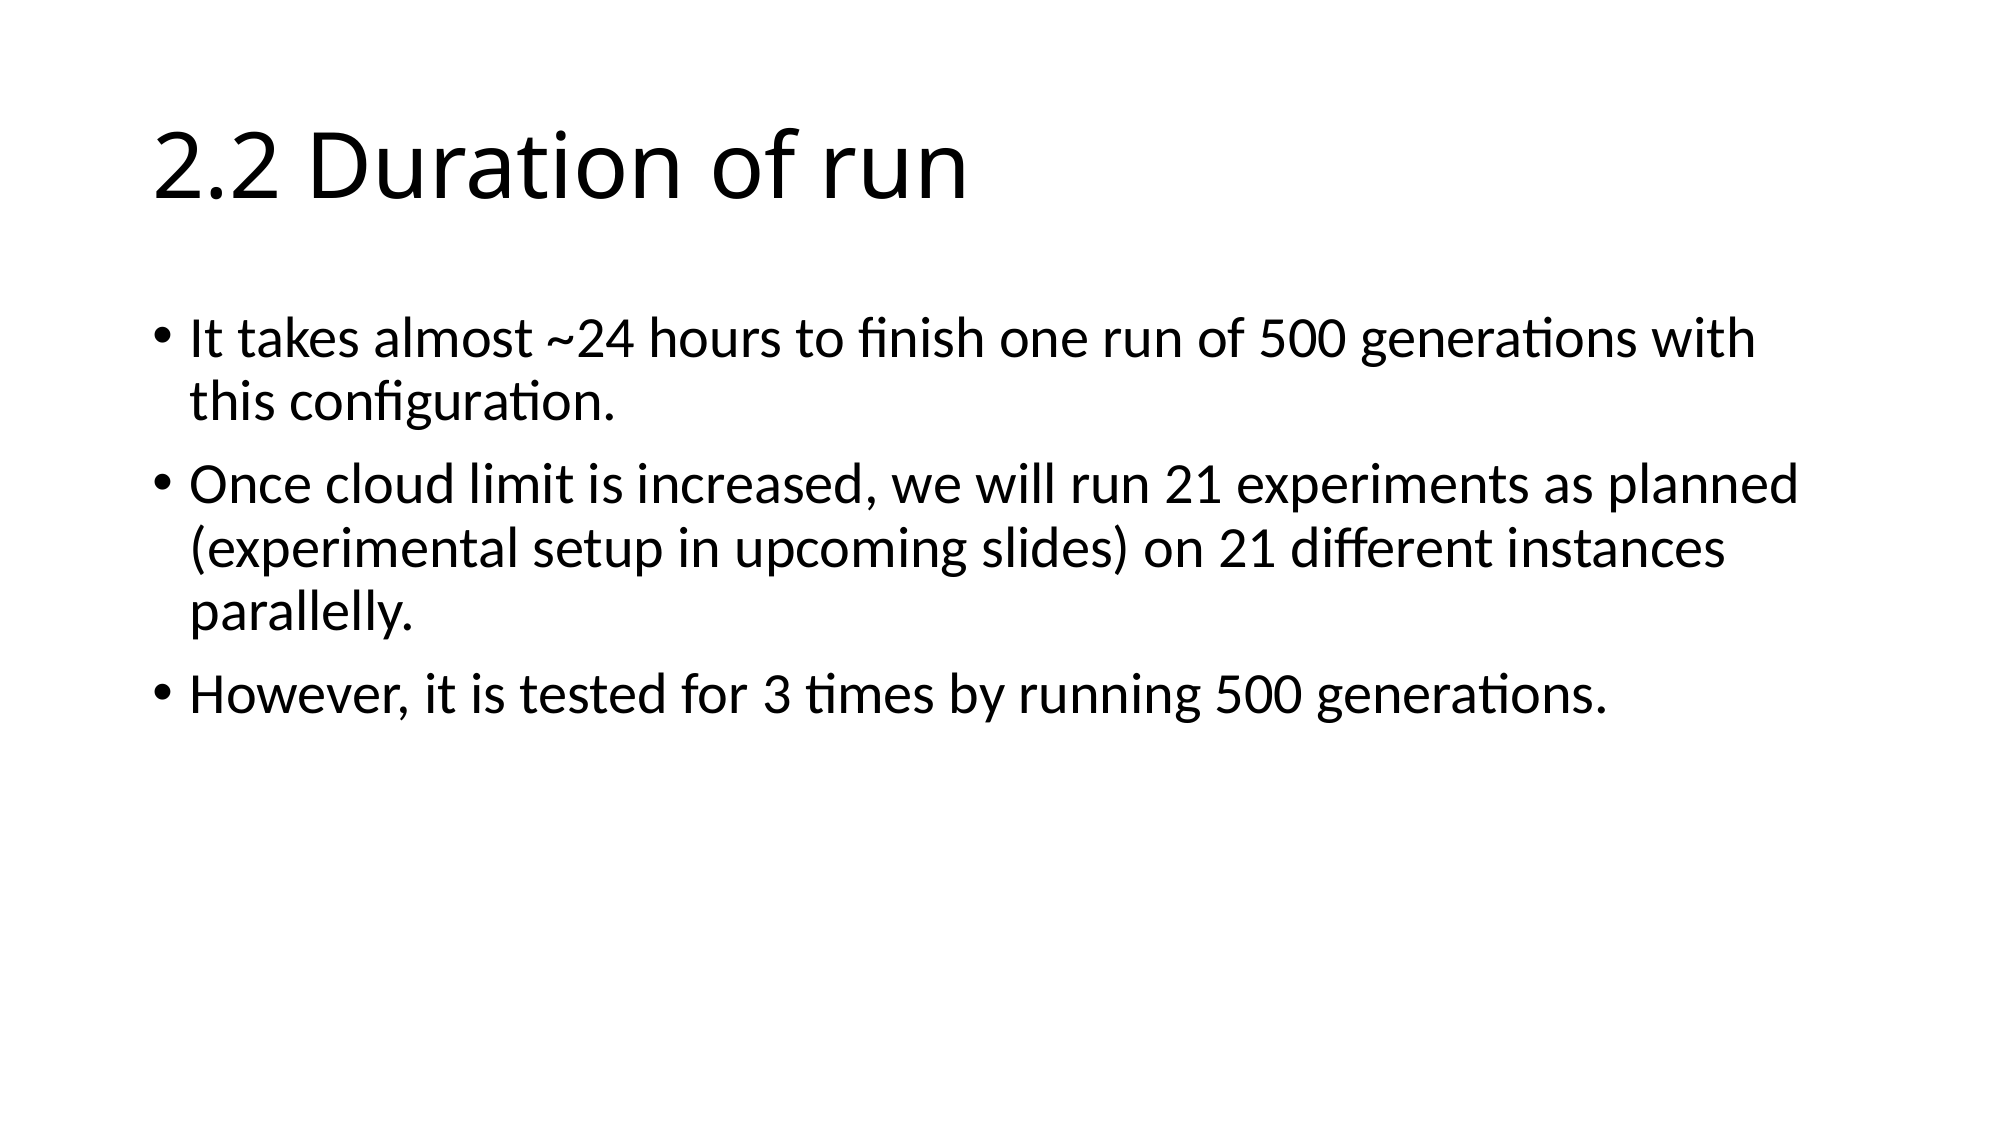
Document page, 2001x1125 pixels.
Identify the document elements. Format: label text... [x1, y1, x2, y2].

list It takes almost ~24 hours to finish one run of 500 generations with this configuration. Once cloud limit is increased, we will run 21 experiments as planned (experimental setup in upcoming slides) on 21 different instances parallelly. However, it is tested for 3 times by running 500 generations. [137, 299, 1863, 1014]
title 2.2 Duration of run [137, 59, 1863, 278]
